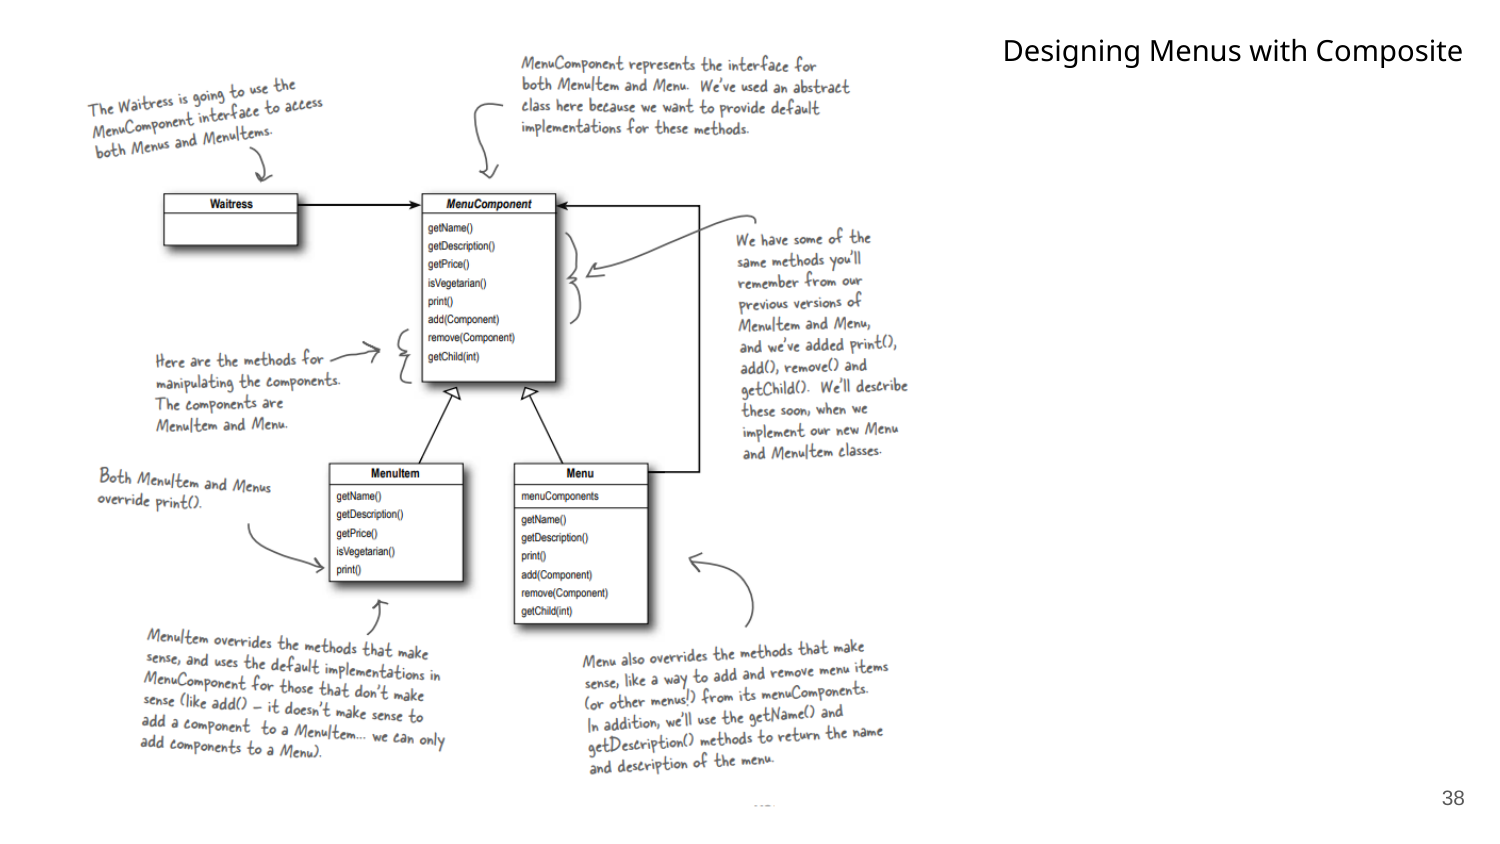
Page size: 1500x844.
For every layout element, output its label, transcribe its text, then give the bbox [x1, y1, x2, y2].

picture [24, 24, 963, 817]
text_box Designing Menus with Composite [987, 17, 1480, 83]
slide_number ‹#› [1389, 764, 1480, 830]
